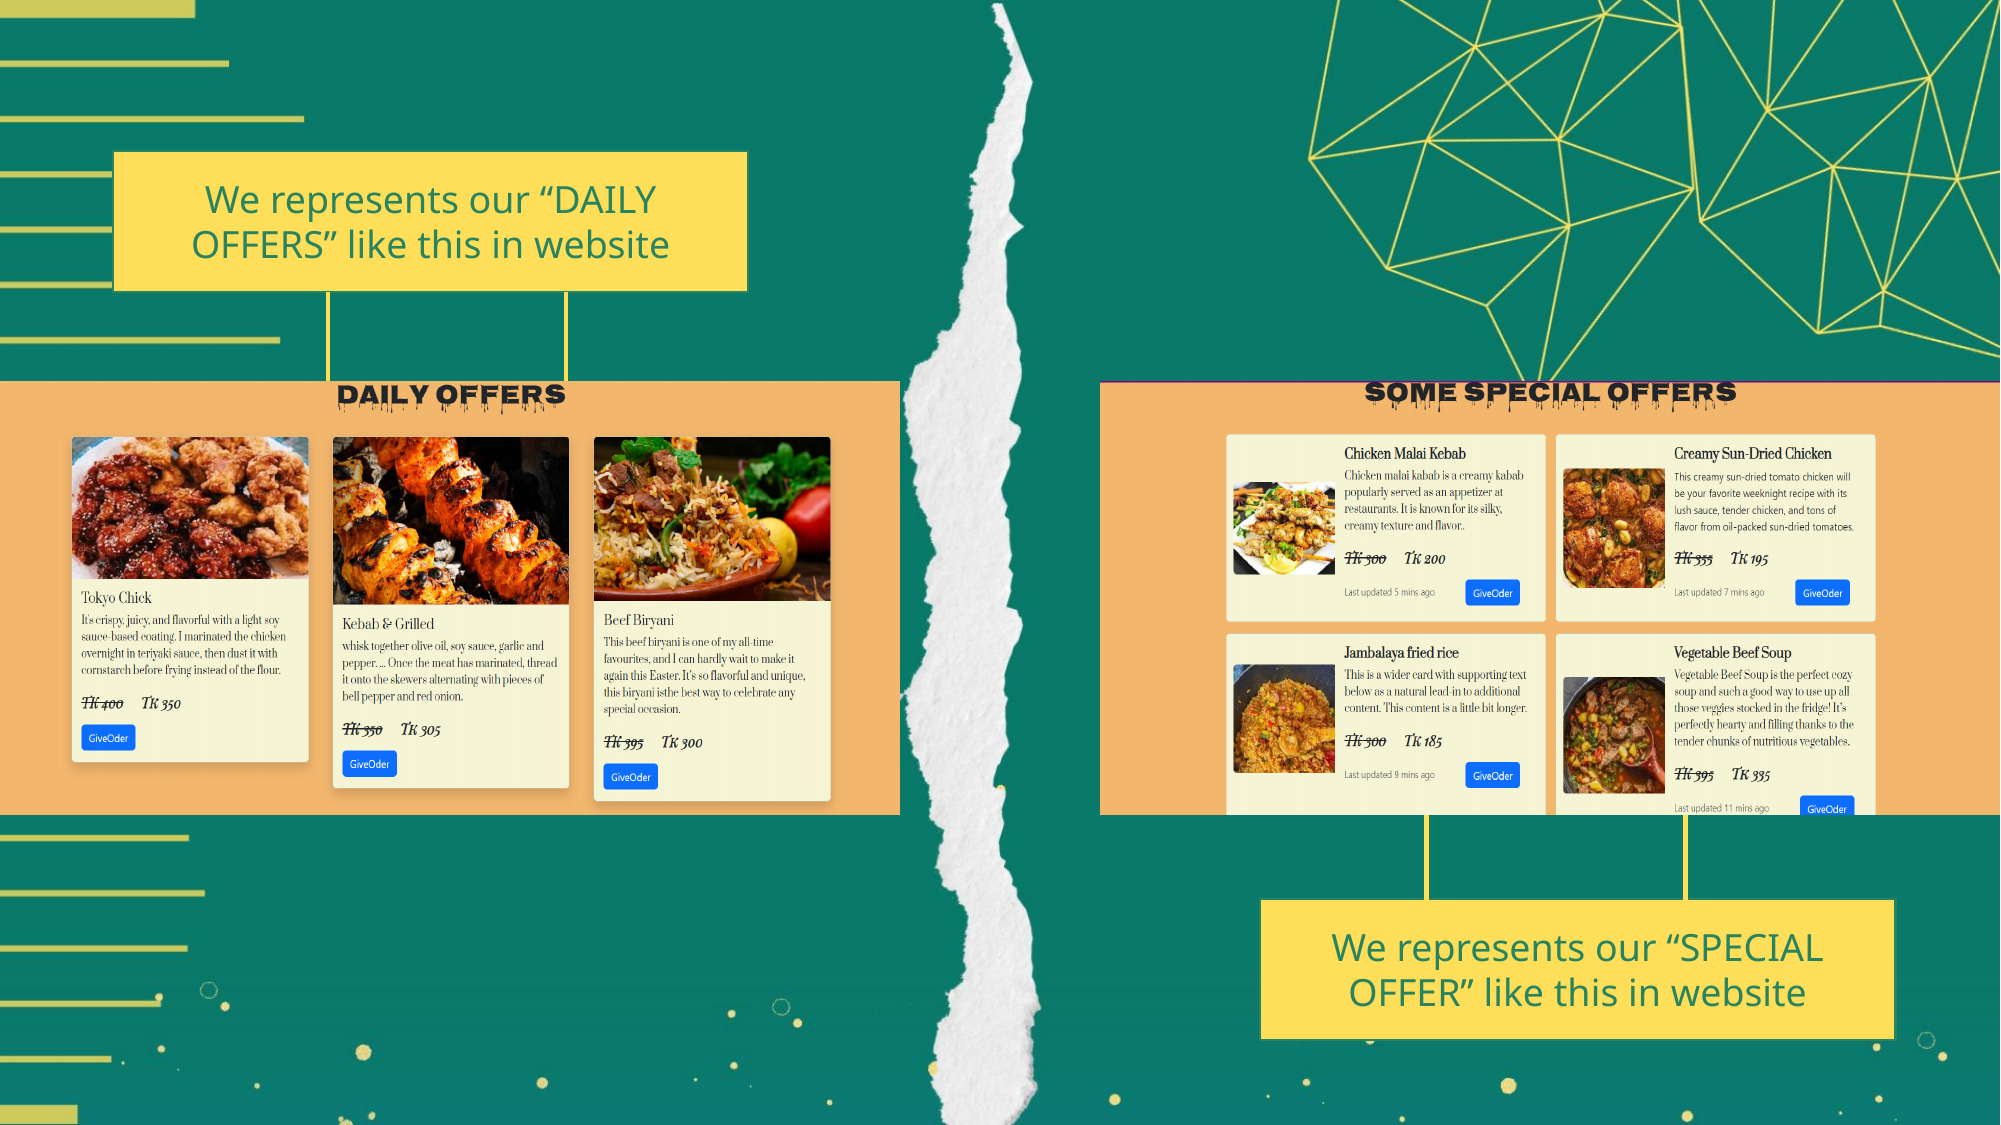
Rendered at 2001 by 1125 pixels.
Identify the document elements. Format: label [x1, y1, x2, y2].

picture [0, 0, 2000, 1125]
text_box [1260, 899, 1896, 1041]
text_box [113, 150, 749, 293]
